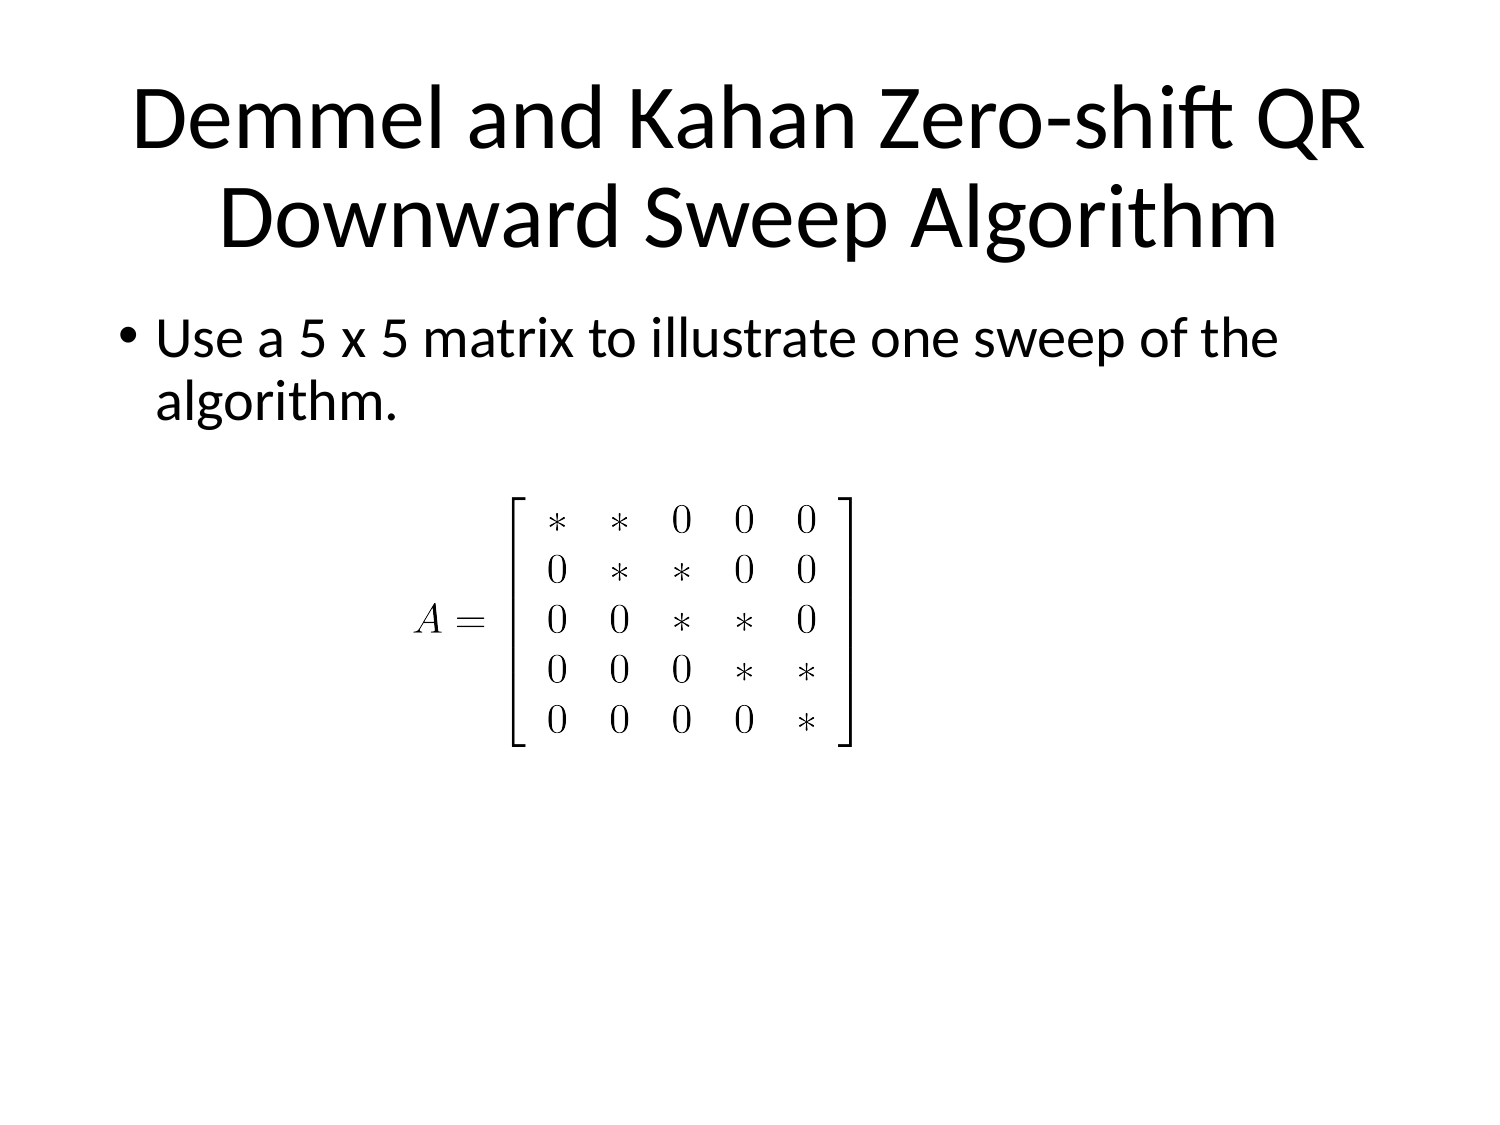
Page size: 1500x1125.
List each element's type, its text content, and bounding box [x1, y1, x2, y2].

picture [413, 497, 852, 747]
title Demmel and Kahan Zero-shift QR Downward Sweep Algorithm [103, 59, 1397, 278]
list Use a 5 x 5 matrix to illustrate one sweep of the algorithm. [103, 299, 1397, 1014]
